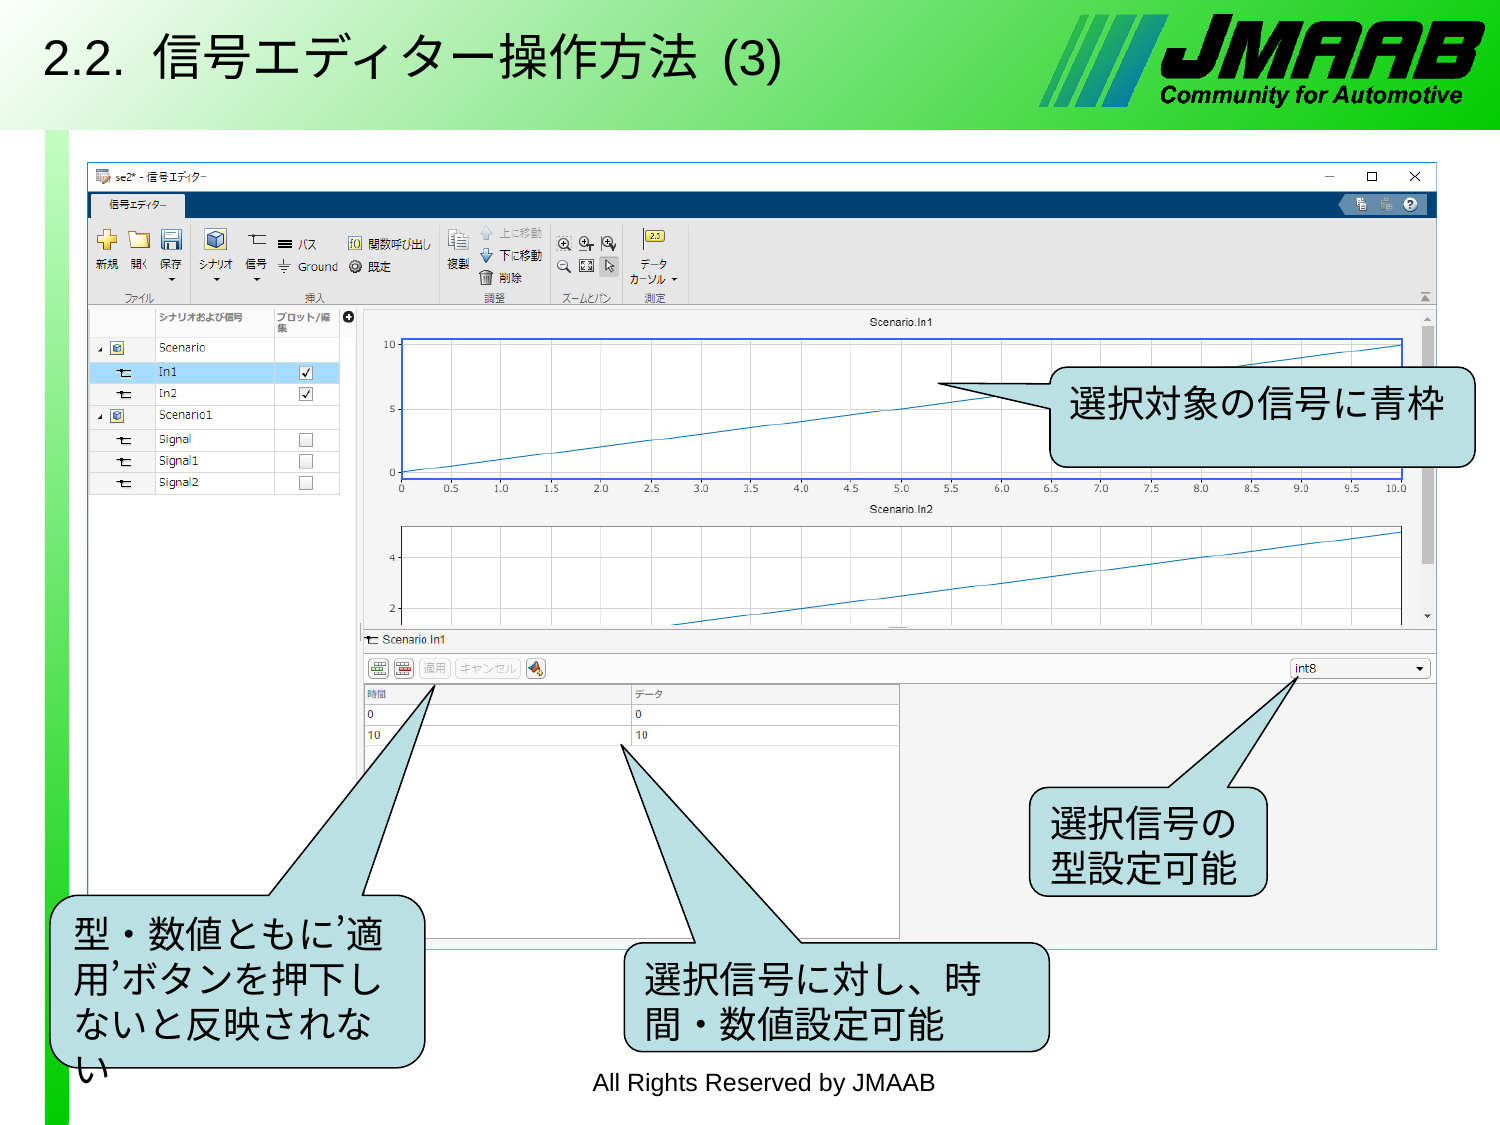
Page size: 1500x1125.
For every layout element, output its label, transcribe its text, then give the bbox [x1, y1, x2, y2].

text_box 選択信号に対し、時間・数値設定可能 [624, 960, 1050, 1052]
picture [87, 162, 1437, 951]
text_box 型・数値ともに’適用’ボタンを押下しないと反映されない [49, 895, 425, 1068]
text_box 選択対象の信号に青枠 [1440, 367, 1476, 468]
title 2.2. 信号エディター操作方法 (3) [27, 21, 1057, 91]
picture [1036, 11, 1486, 109]
